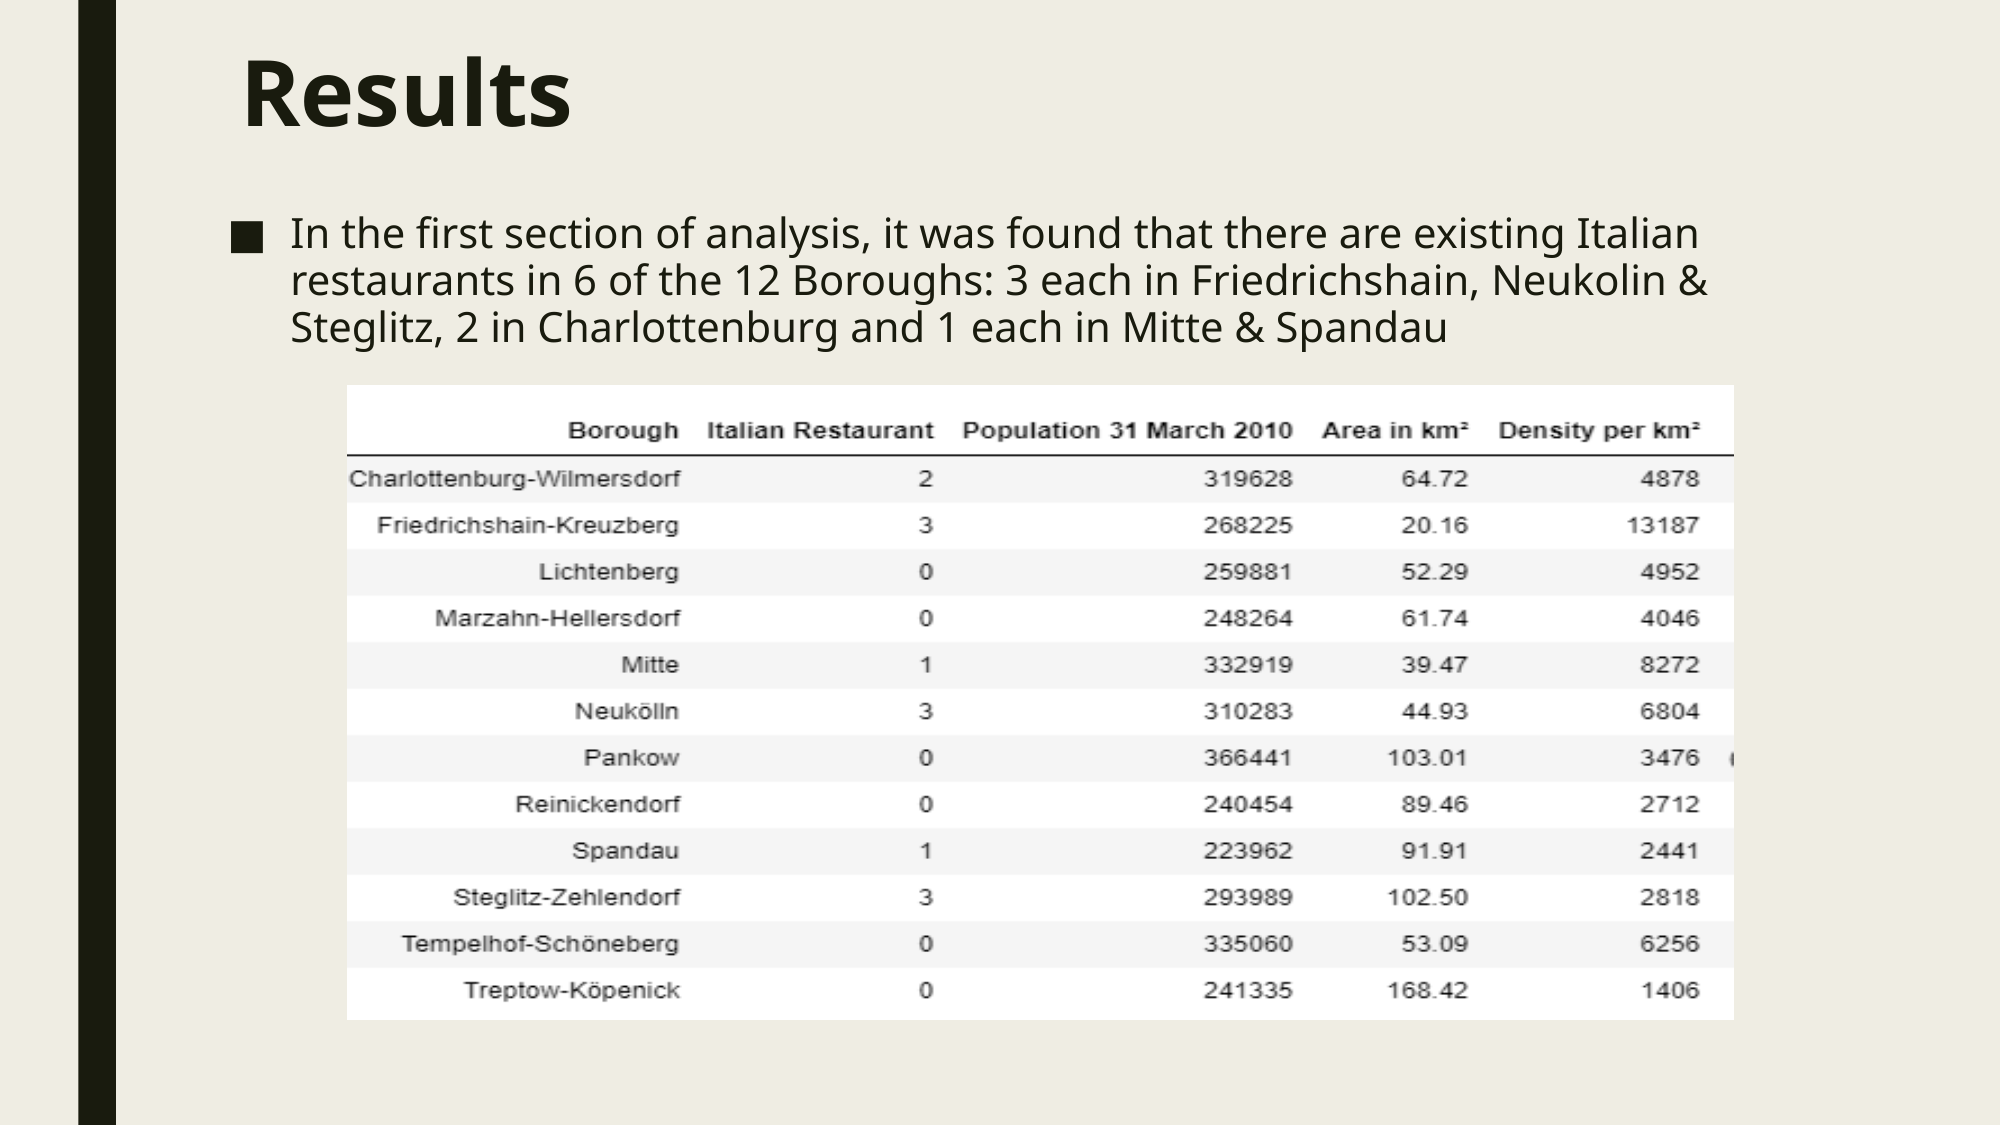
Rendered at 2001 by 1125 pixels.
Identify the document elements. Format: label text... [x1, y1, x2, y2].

picture [347, 385, 1734, 1020]
title Results [225, 40, 1800, 163]
list In the first section of analysis, it was found that there are existing Italian restaurants in 6 of the 12 Boroughs: 3 each in Friedrichshain, Neukolin & Steglitz, 2 in Charlottenburg and 1 each in Mitte & Spandau [212, 203, 1788, 361]
